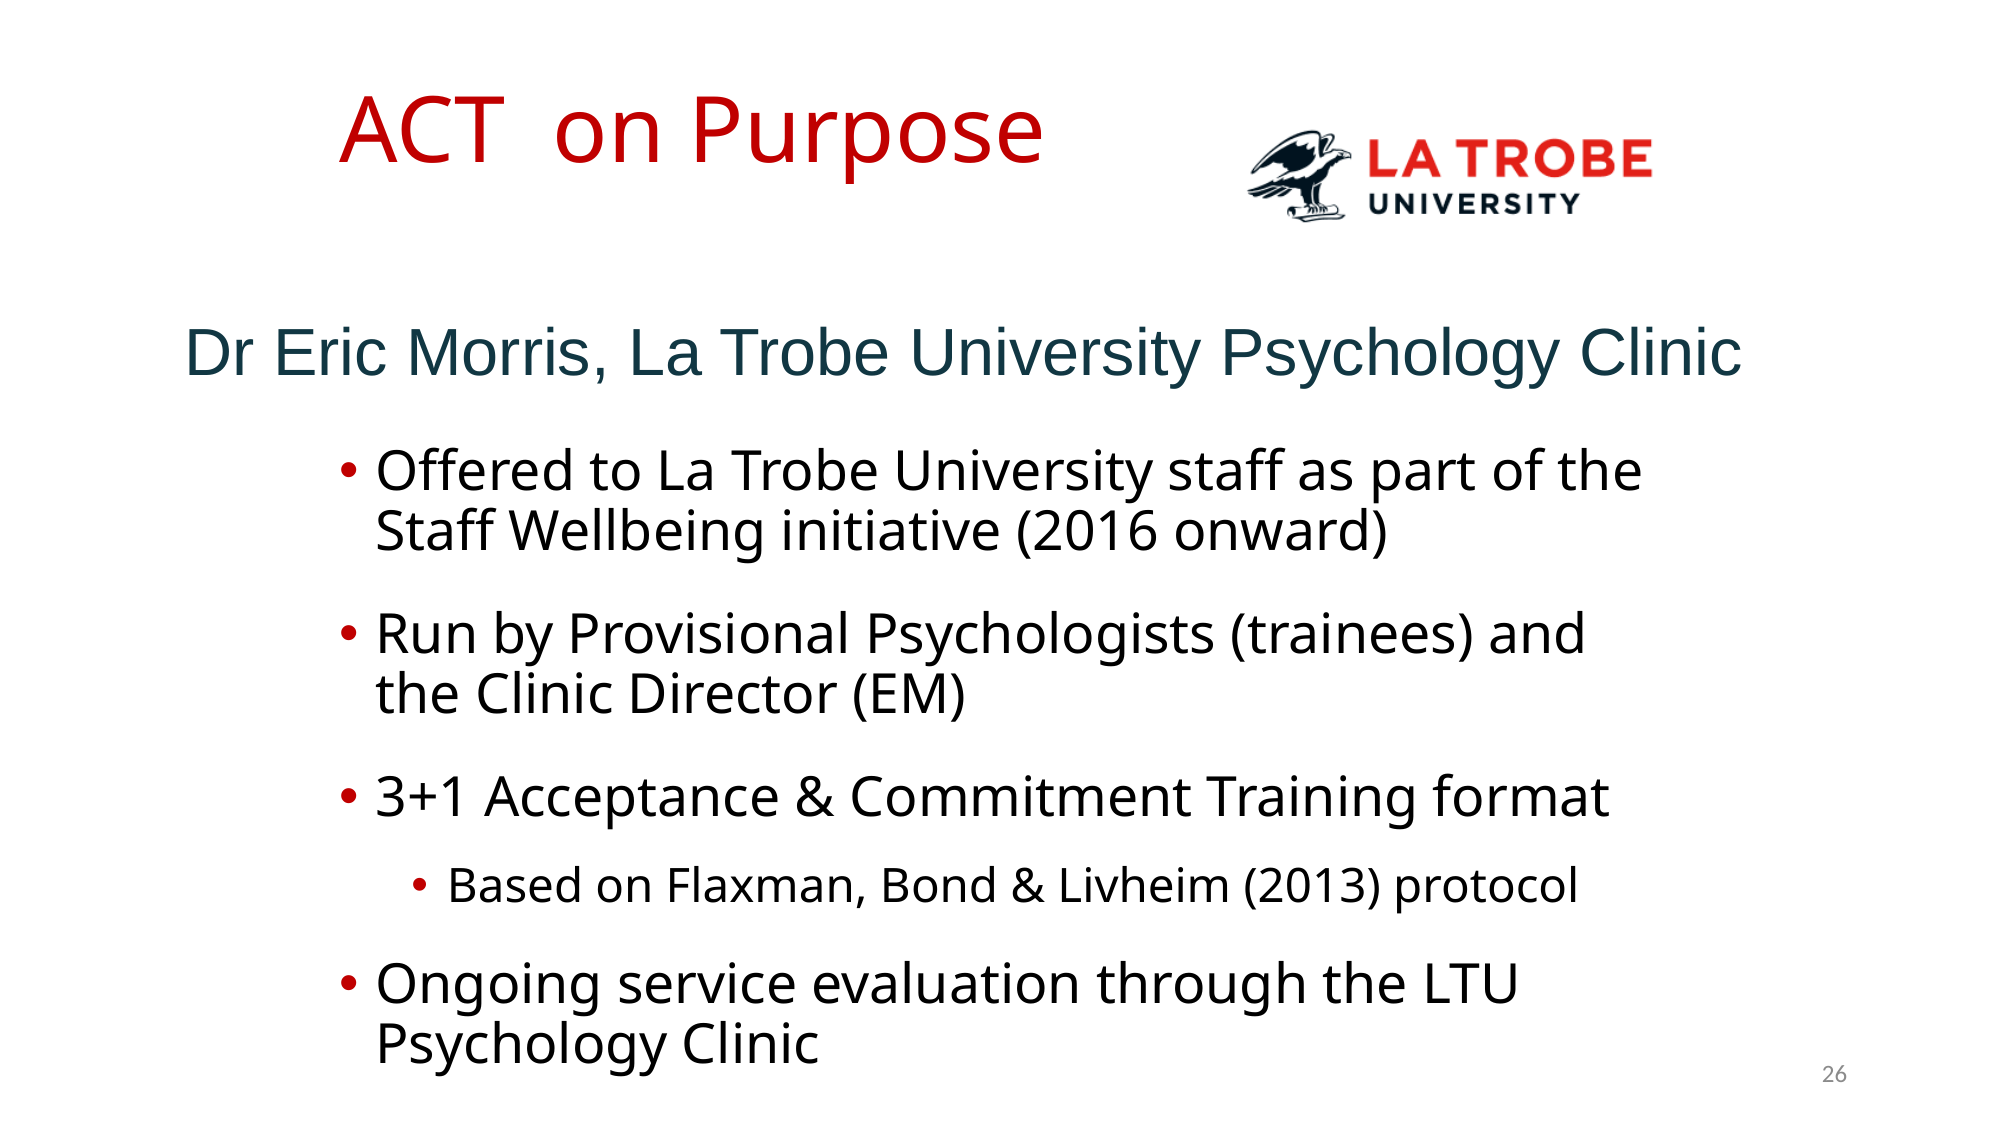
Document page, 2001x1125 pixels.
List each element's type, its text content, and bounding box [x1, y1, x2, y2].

list Offered to La Trobe University staff as part of the Staff Wellbeing initiative (2016 onward) Run by Provisional Psychologists (trainees) and the Clinic Director (EM) 3+1 Acceptance & Commitment Training format Based on Flaxman, Bond & Livheim (2013) protocol Ongoing service evaluation through the LTU Psychology Clinic [324, 435, 1675, 1094]
picture [1189, 87, 1720, 265]
slide_number 26 [1412, 1042, 1863, 1103]
text_box Dr Eric Morris, La Trobe University Psychology Clinic [169, 300, 1760, 396]
title ACT on Purpose [324, 38, 1675, 227]
